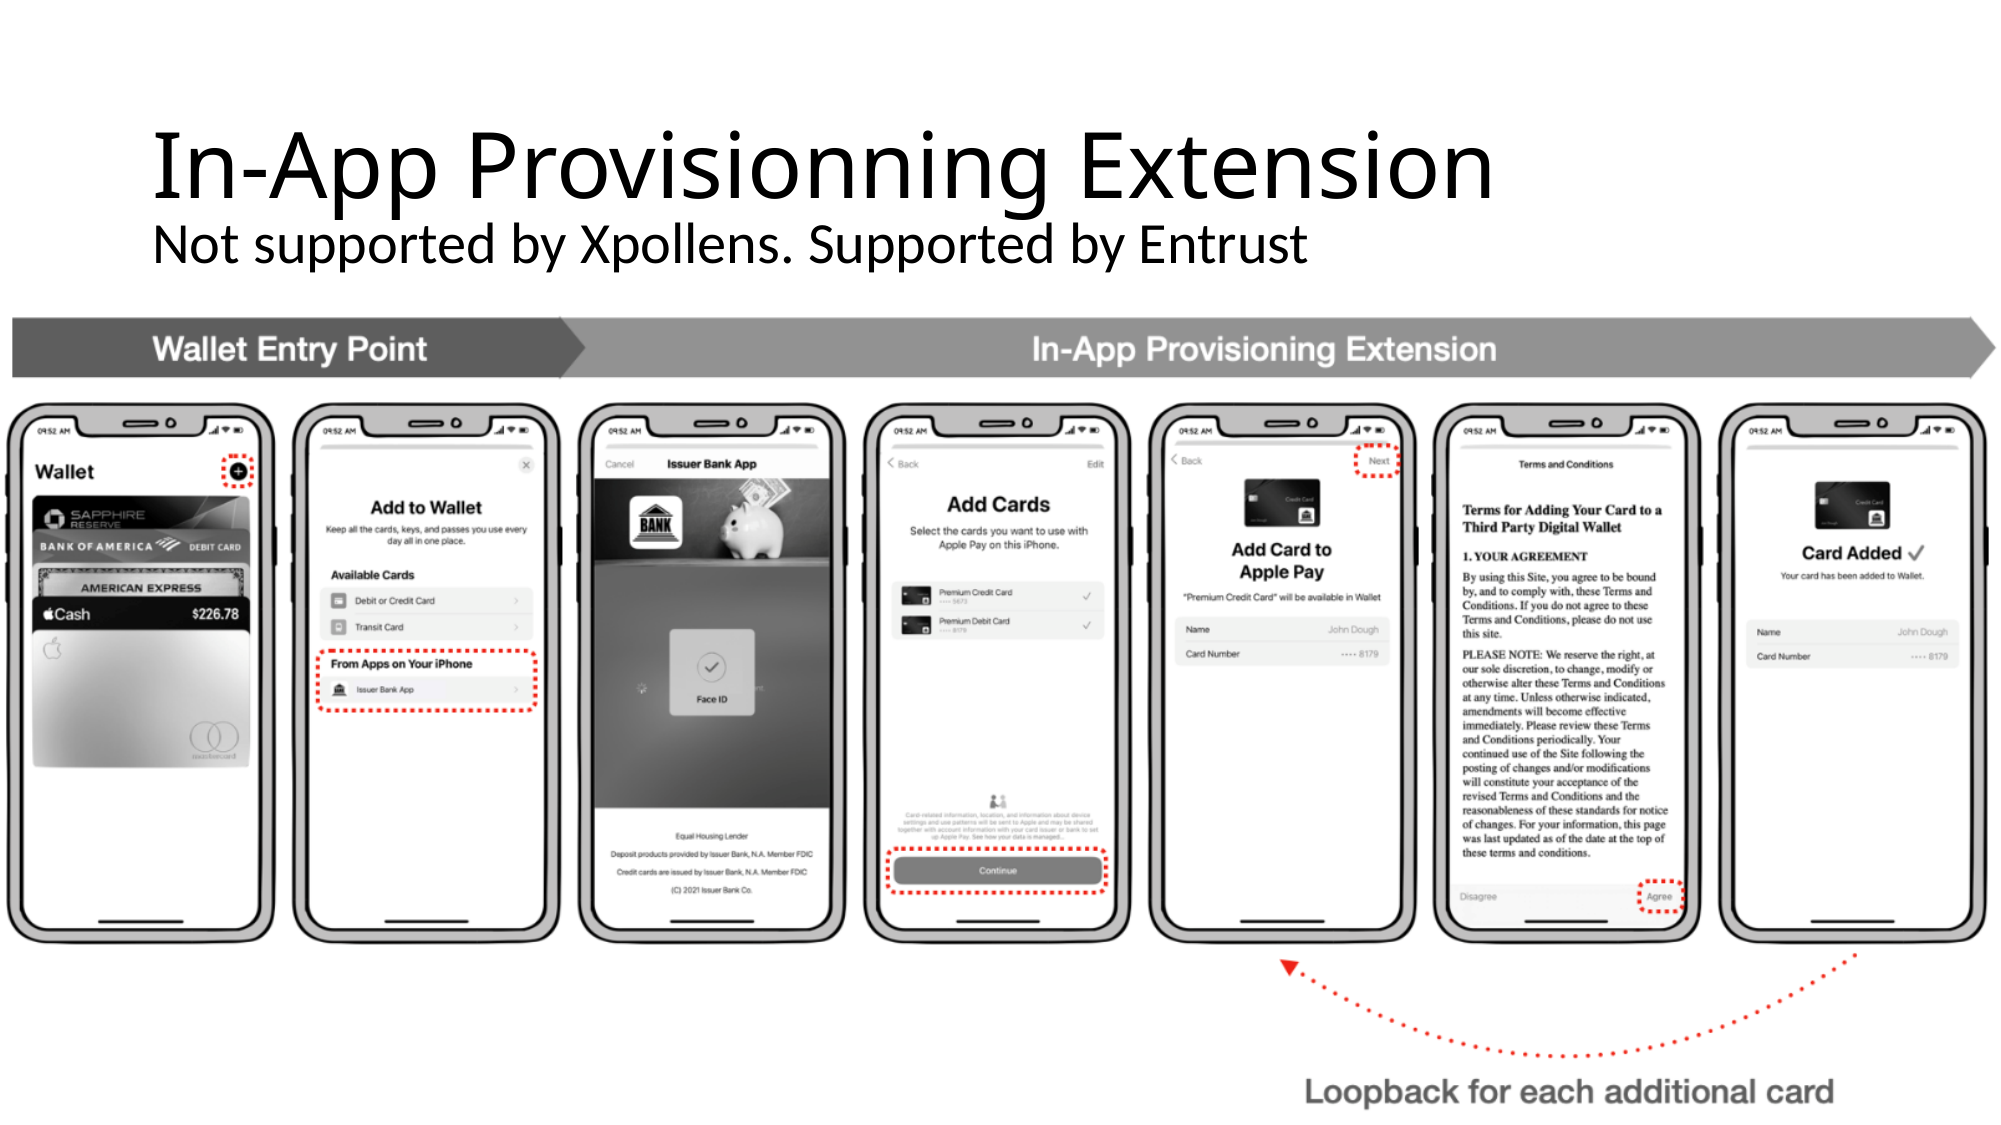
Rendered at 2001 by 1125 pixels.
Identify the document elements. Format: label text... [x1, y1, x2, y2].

list Not supported by Xpollens. Supported by Entrust [137, 205, 1863, 310]
title In-App Provisionning Extension [137, 59, 1863, 205]
picture [0, 310, 2000, 1114]
